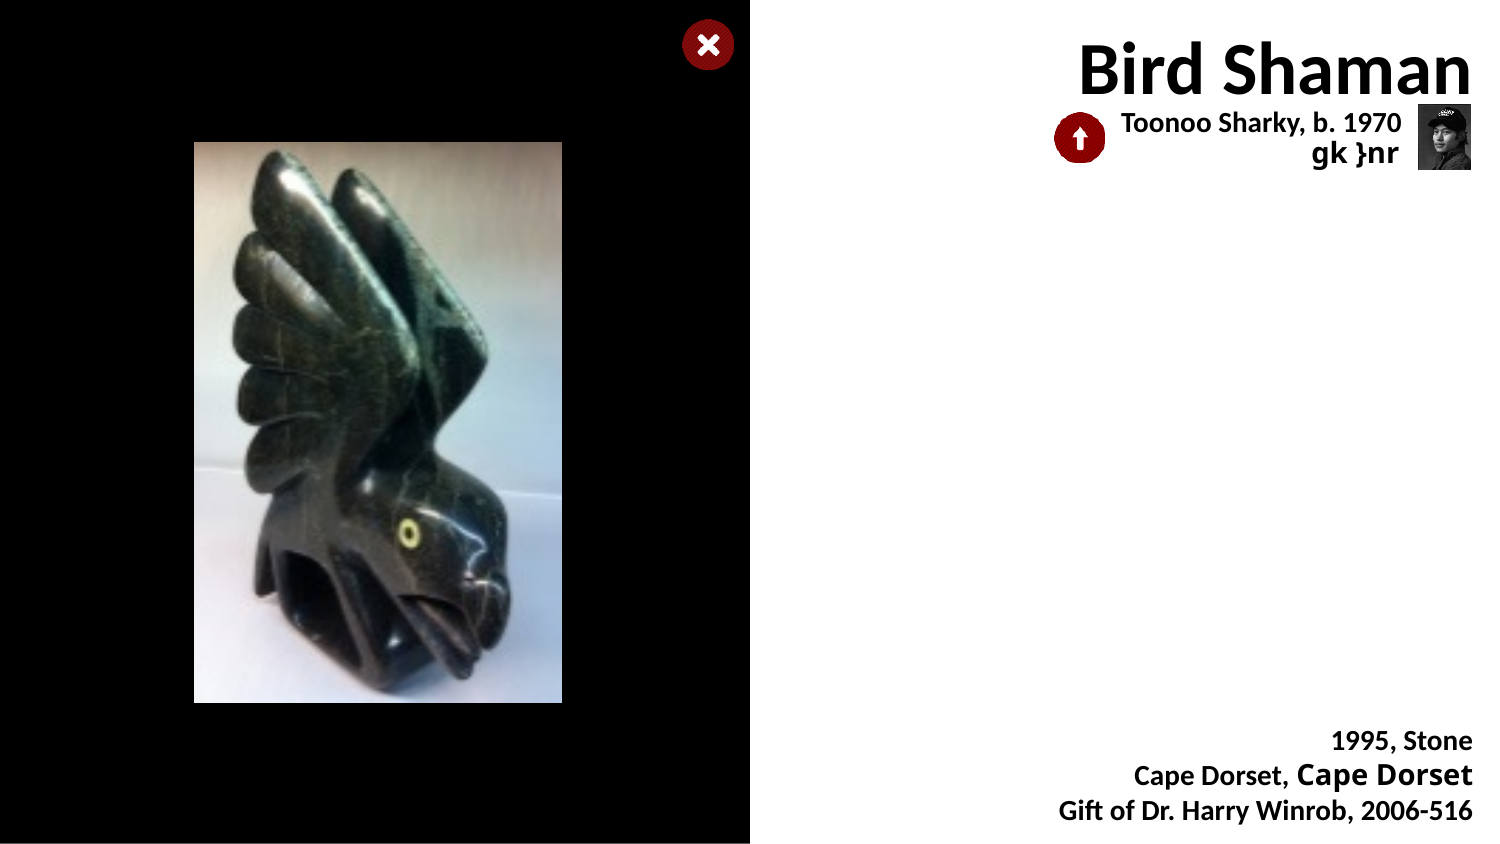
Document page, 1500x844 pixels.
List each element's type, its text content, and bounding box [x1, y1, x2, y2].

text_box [0, 0, 751, 844]
text_box 1995, Stone Cape Dorset, Cape Dorset Gift of Dr. Harry Winrob, 2006-516 [761, 714, 1489, 827]
picture [1053, 111, 1105, 163]
picture [1418, 104, 1471, 170]
text_box Toonoo Sharky, b. 1970 [1120, 102, 1402, 138]
text_box gk }nr [1311, 133, 1400, 169]
text_box Bird Shaman [754, 19, 1489, 110]
